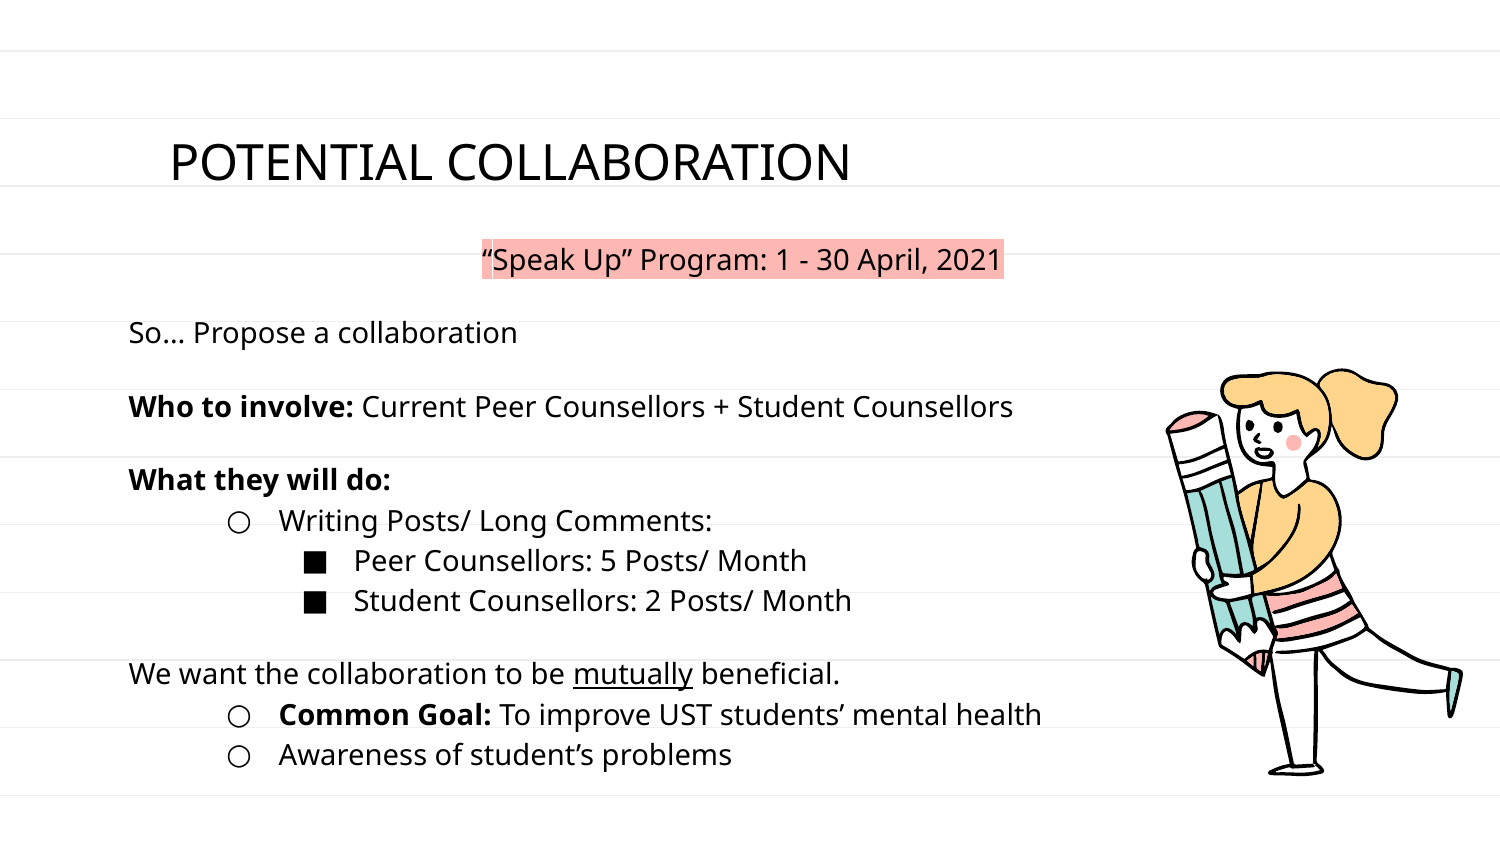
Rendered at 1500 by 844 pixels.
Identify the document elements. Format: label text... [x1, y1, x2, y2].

list “Speak Up” Program: 1 - 30 April, 2021 So… Propose a collaboration Who to involve: Current Peer Counsellors + Student Counsellors What they will do: Writing Posts/ Long Comments: Peer Counsellors: 5 Posts/ Month Student Counsellors: 2 Posts/ Month We want the collaboration to be mutually beneficial. Common Goal: To improve UST students’ mental health Awareness of student’s problems [113, 221, 1373, 793]
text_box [1165, 368, 1465, 777]
title POTENTIAL COLLABORATION [154, 84, 1351, 205]
